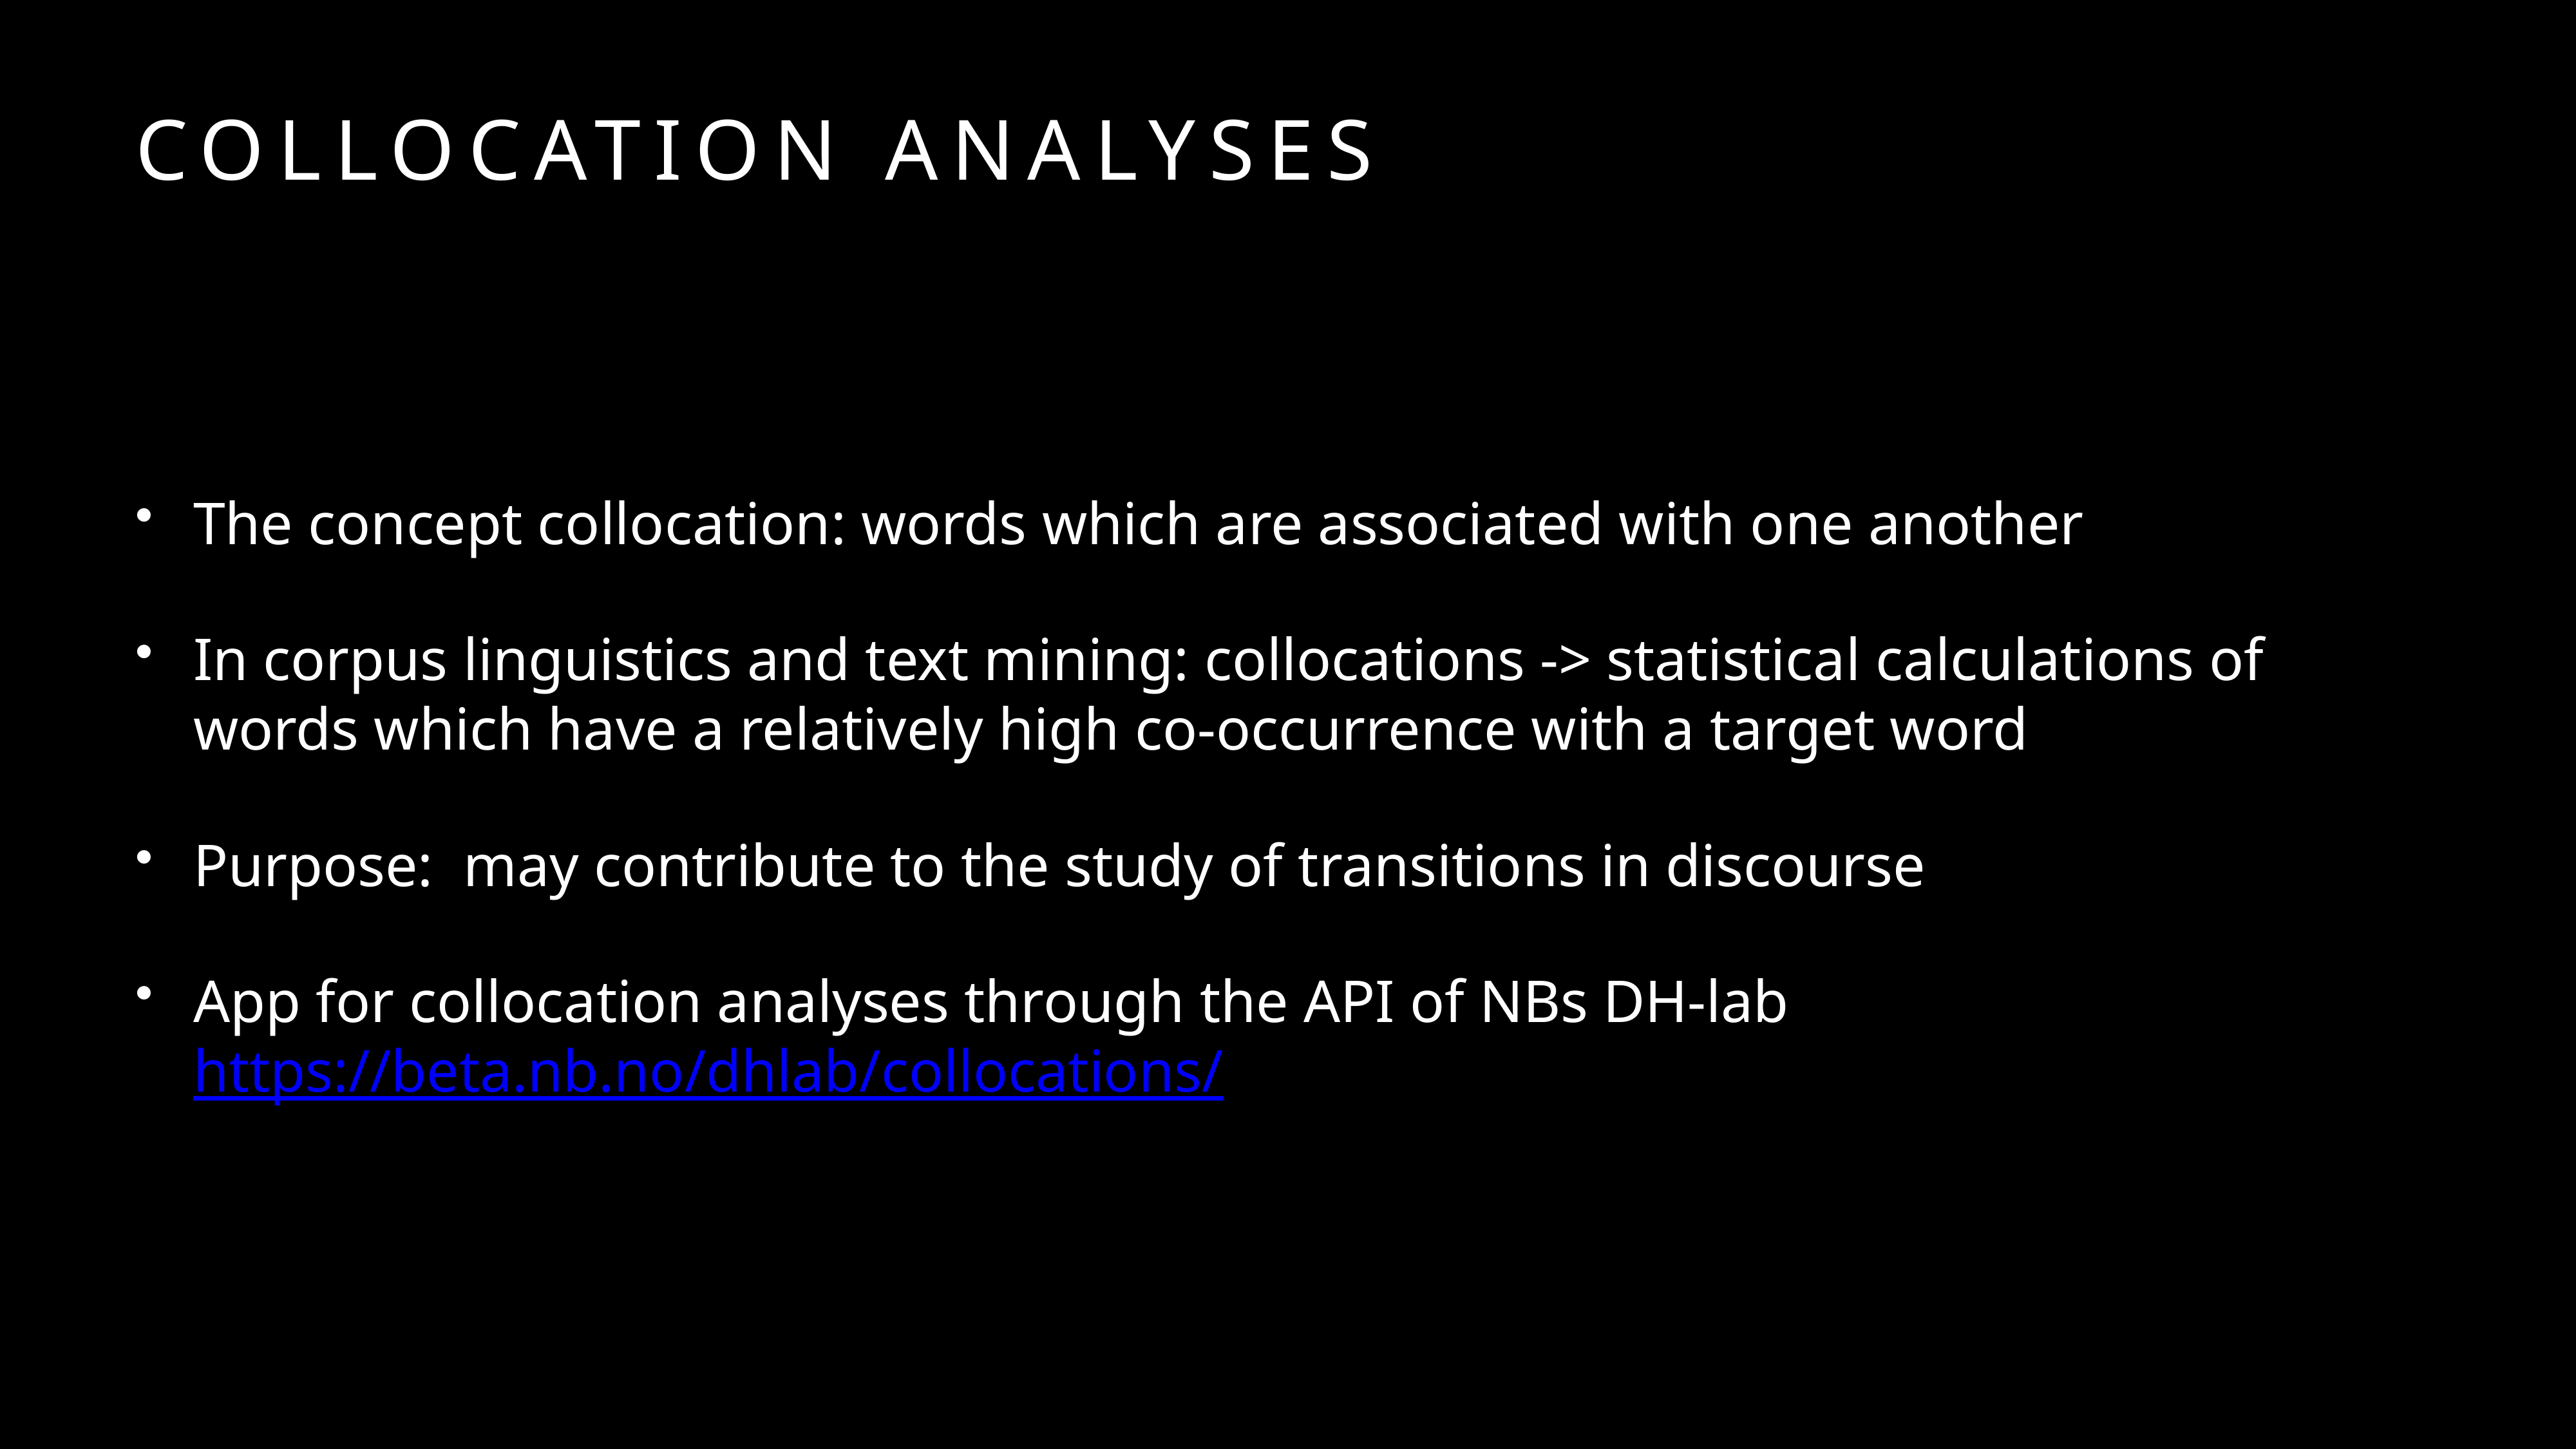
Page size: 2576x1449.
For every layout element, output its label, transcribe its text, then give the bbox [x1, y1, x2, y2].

list The concept collocation: words which are associated with one another In corpus linguistics and text mining: collocations -> statistical calculations of words which have a relatively high co-occurrence with a target word Purpose: may contribute to the study of transitions in discourse App for collocation analyses through the API of NBs DH-lab https://beta.nb.no/dhlab/collocations/ [129, 300, 2445, 1300]
title Collocation analyses [129, 91, 2445, 300]
